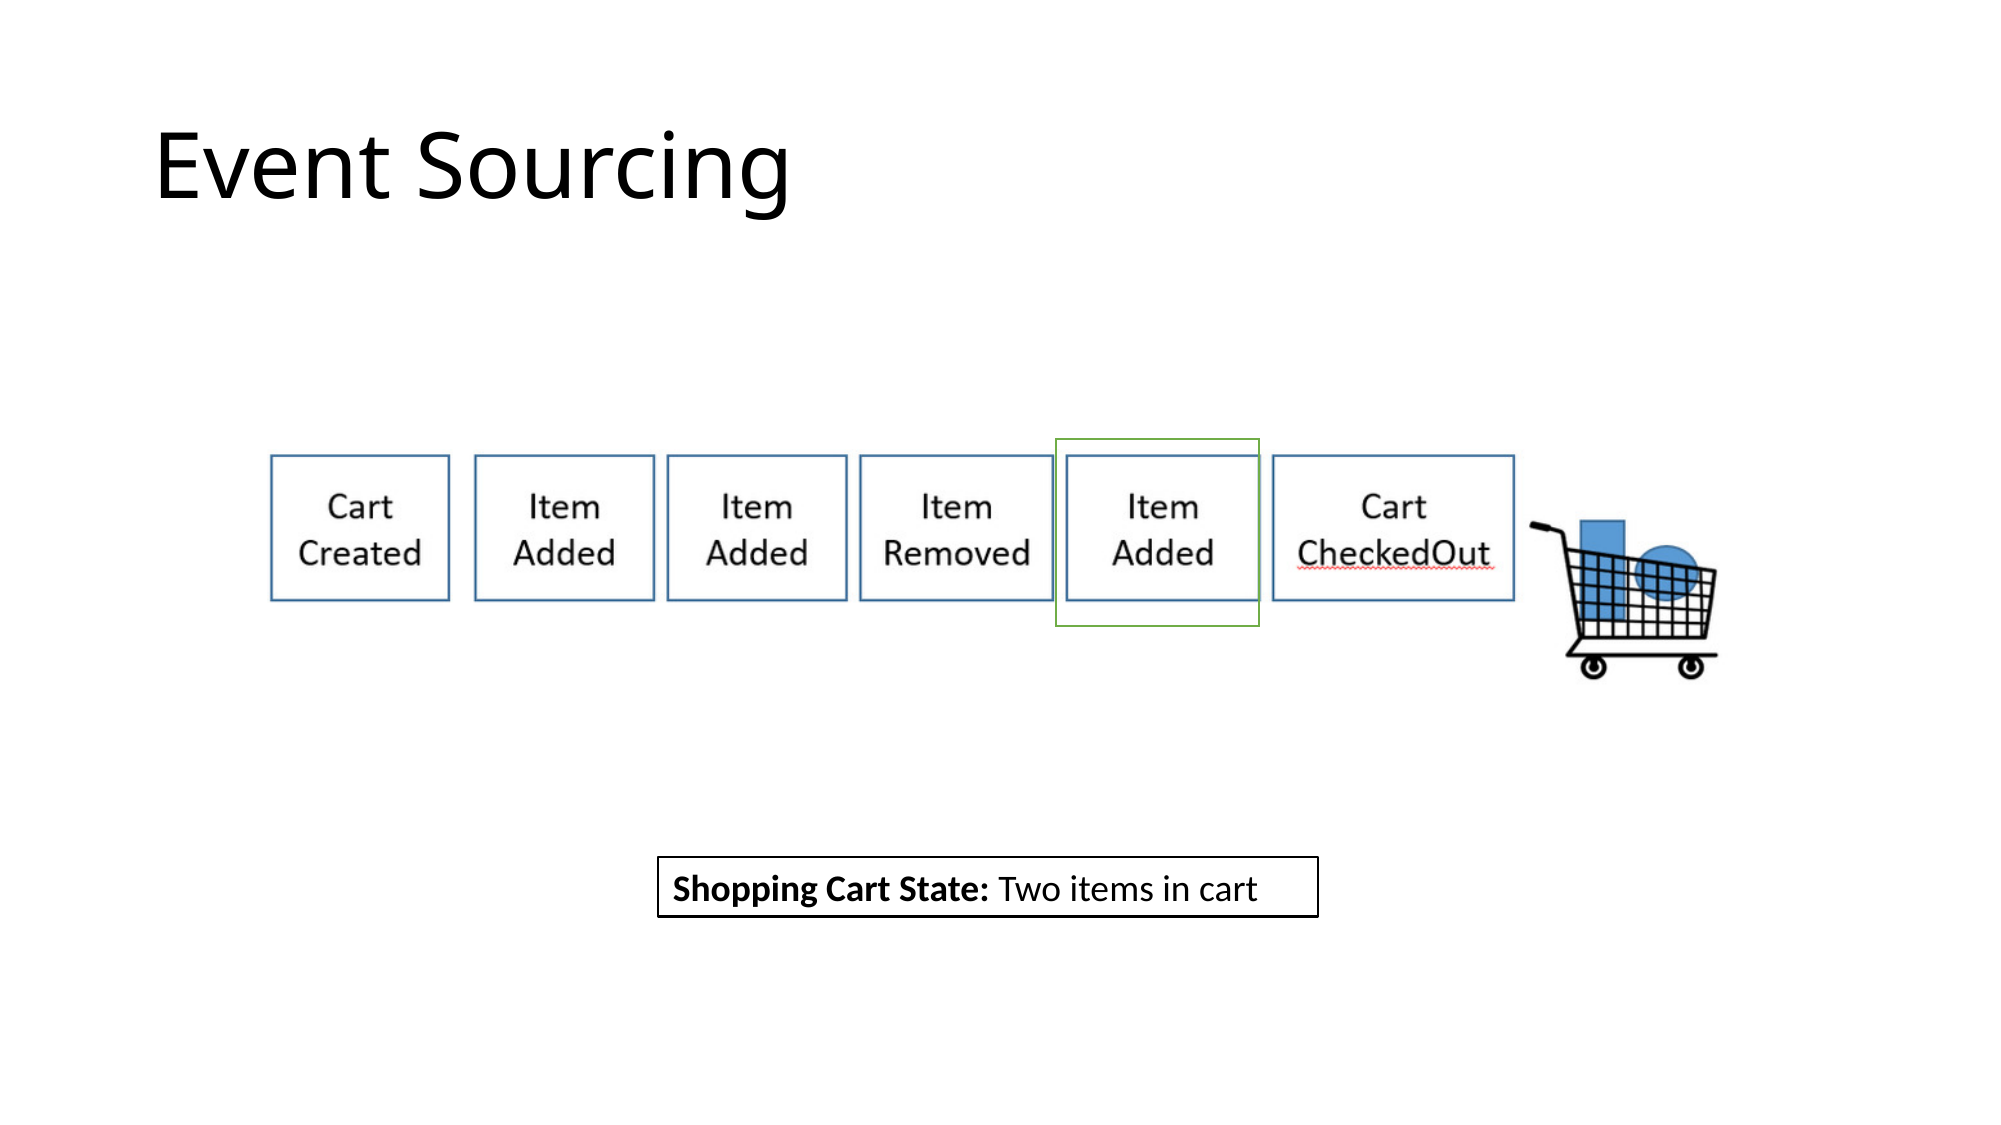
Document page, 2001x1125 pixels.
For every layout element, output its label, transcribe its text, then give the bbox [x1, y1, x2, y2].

title Event Sourcing [137, 59, 1863, 278]
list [216, 388, 1761, 696]
text_box Shopping Cart State: Two items in cart [658, 856, 1318, 917]
